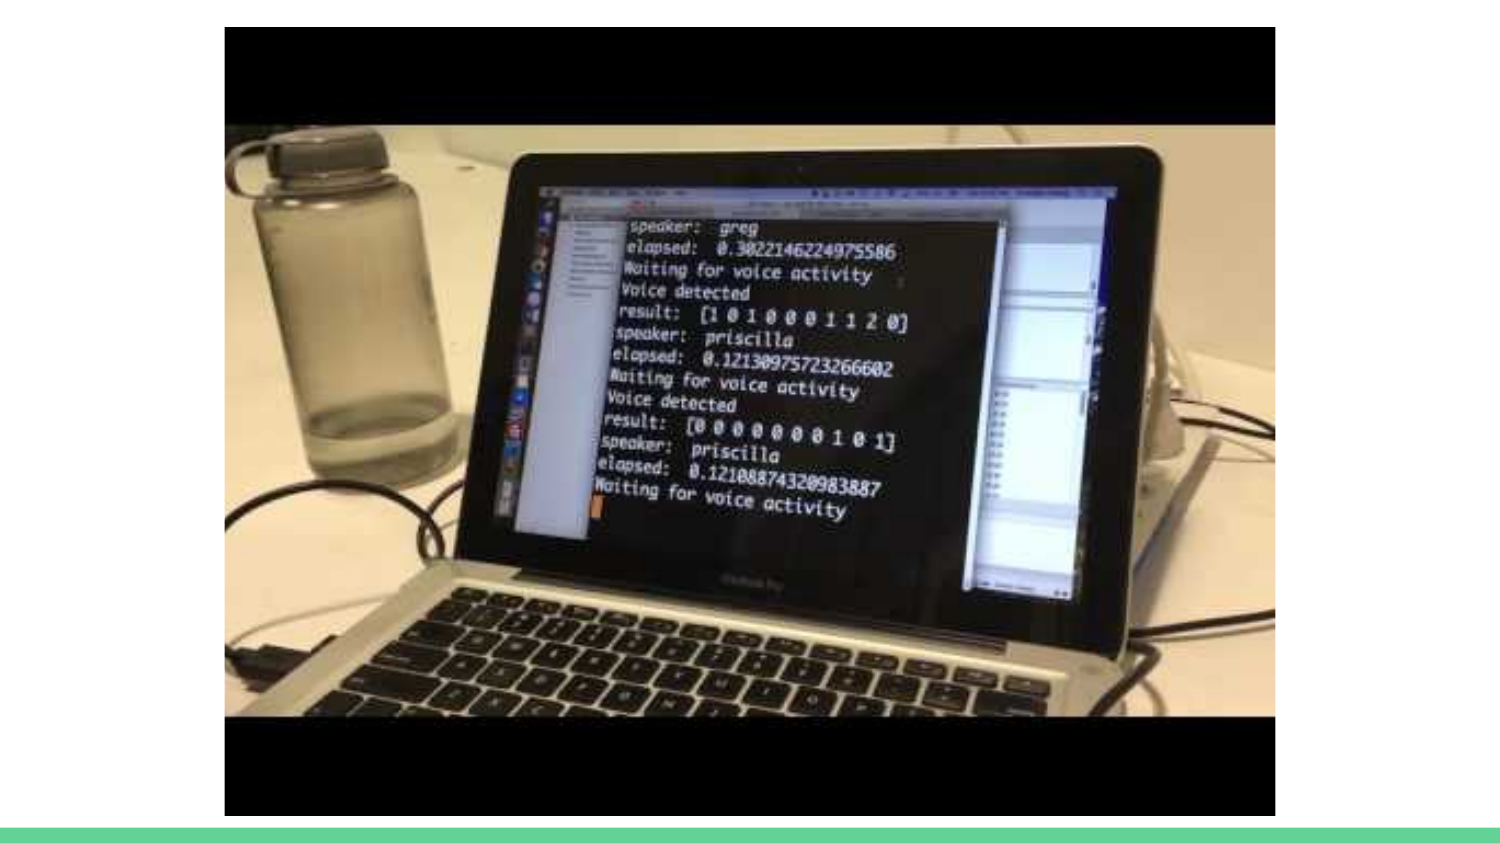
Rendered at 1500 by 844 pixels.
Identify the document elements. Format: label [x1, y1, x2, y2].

text_box [224, 27, 1276, 816]
